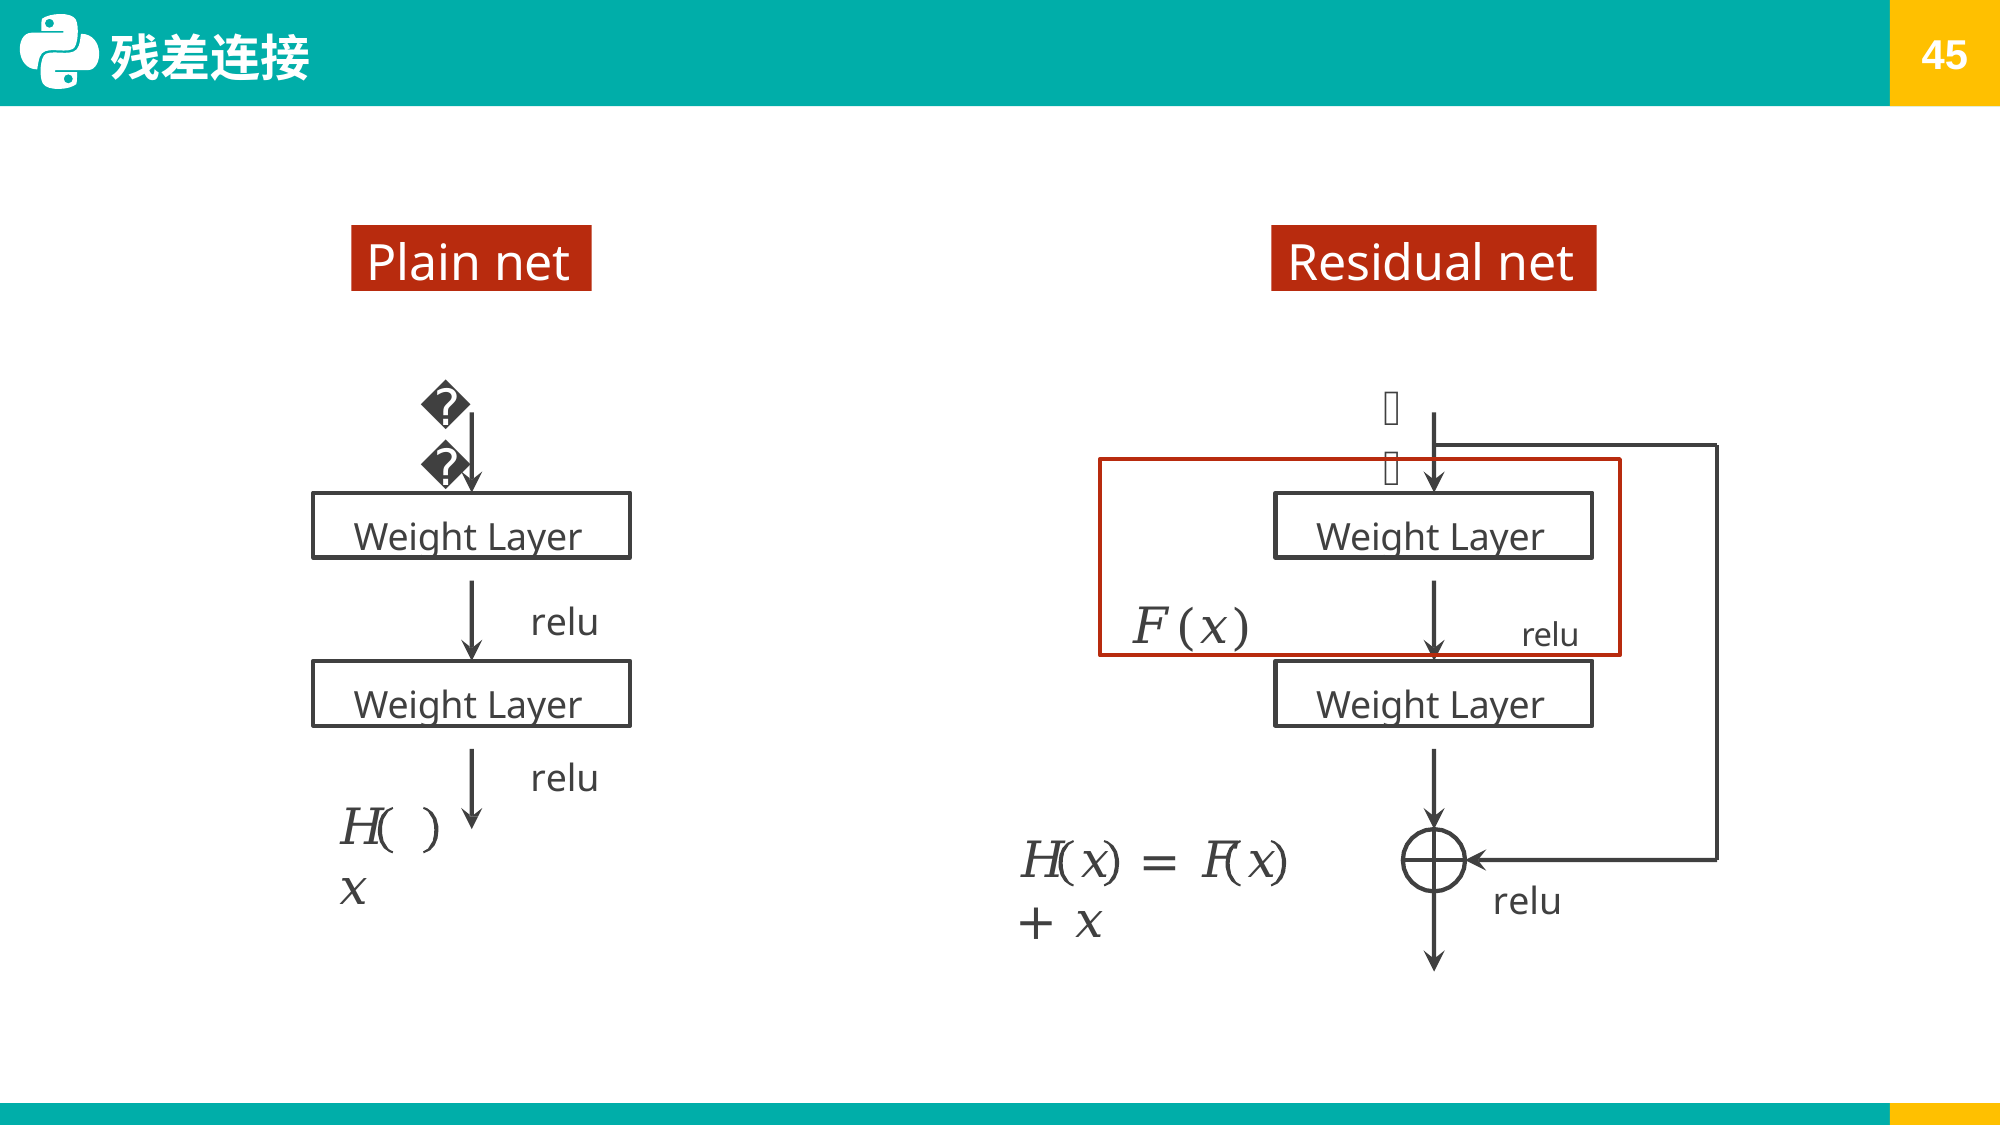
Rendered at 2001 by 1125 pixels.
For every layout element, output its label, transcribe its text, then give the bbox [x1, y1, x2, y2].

text_box relu [528, 595, 601, 643]
text_box Weight Layer [313, 492, 631, 558]
text_box [461, 412, 483, 493]
text_box [424, 807, 439, 854]
text_box Weight Layer [313, 660, 631, 726]
text_box 𝐻 𝑥 = 𝐹 𝑥 + 𝑥 [1014, 825, 1379, 948]
text_box [461, 580, 483, 661]
title 残差连接 [109, 12, 1542, 88]
text_box Residual net [1271, 225, 1597, 291]
text_box Plain net [351, 225, 592, 291]
text_box relu [528, 752, 601, 800]
text_box 𝐹(𝑥) relu [1099, 459, 1400, 656]
text_box Weight Layer [1275, 660, 1400, 726]
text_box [1400, 412, 1720, 972]
text_box 𝐻 𝑥 [333, 792, 424, 915]
text_box 𝑥 [418, 373, 450, 496]
text_box 𝑥 [1381, 373, 1412, 459]
text_box [461, 748, 483, 830]
